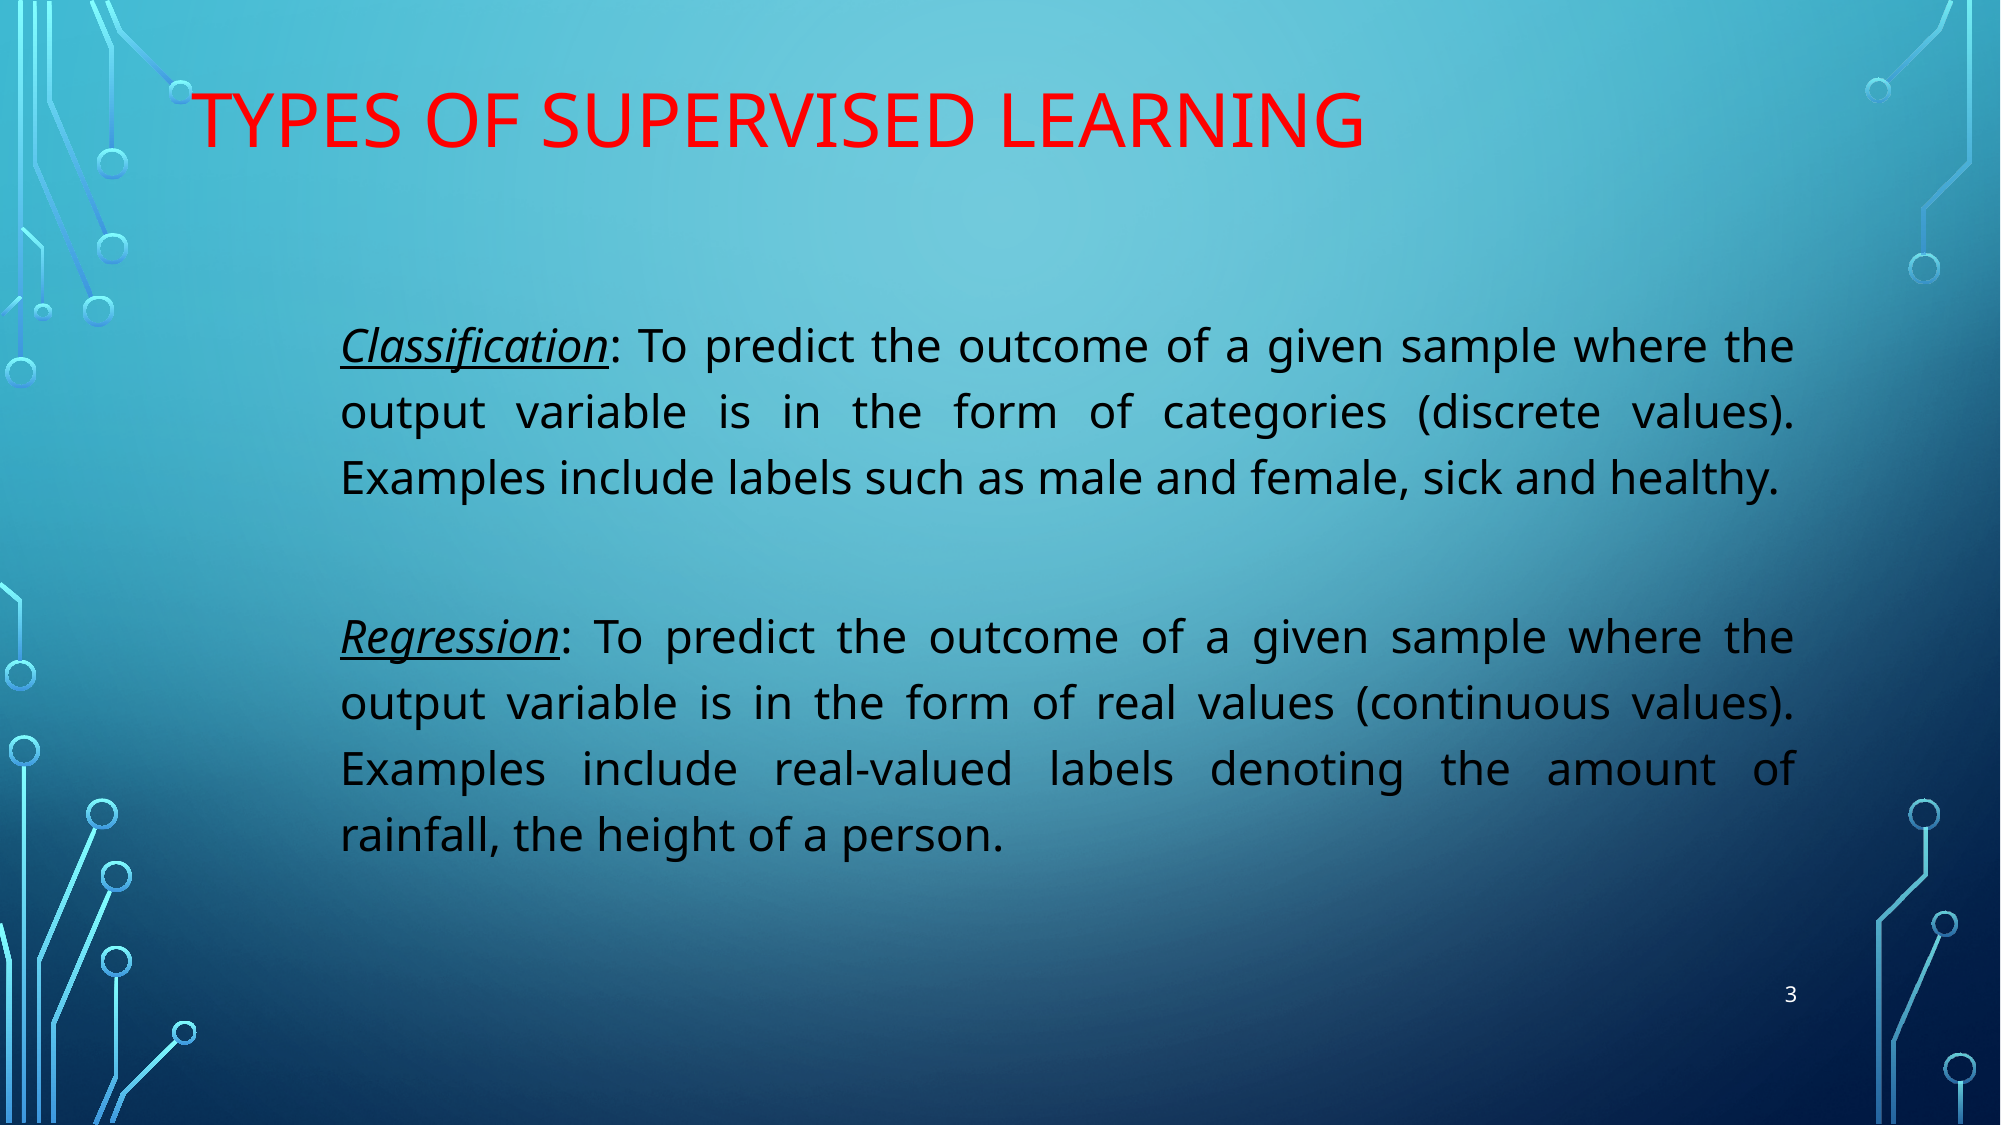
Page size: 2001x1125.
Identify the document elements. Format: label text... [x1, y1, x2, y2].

slide_number 3 [1685, 965, 1813, 1025]
list Classification: To predict the outcome of a given sample where the output variable is in the form of categories (discrete values). Examples include labels such as male and female, sick and healthy. Regression: To predict the outcome of a given sample where the output variable is in the form of real values (continuous values). Examples include real-valued labels denoting the amount of rainfall, the height of a person. [324, 238, 1811, 909]
text_box Types of Supervised Learning [176, 65, 1383, 170]
